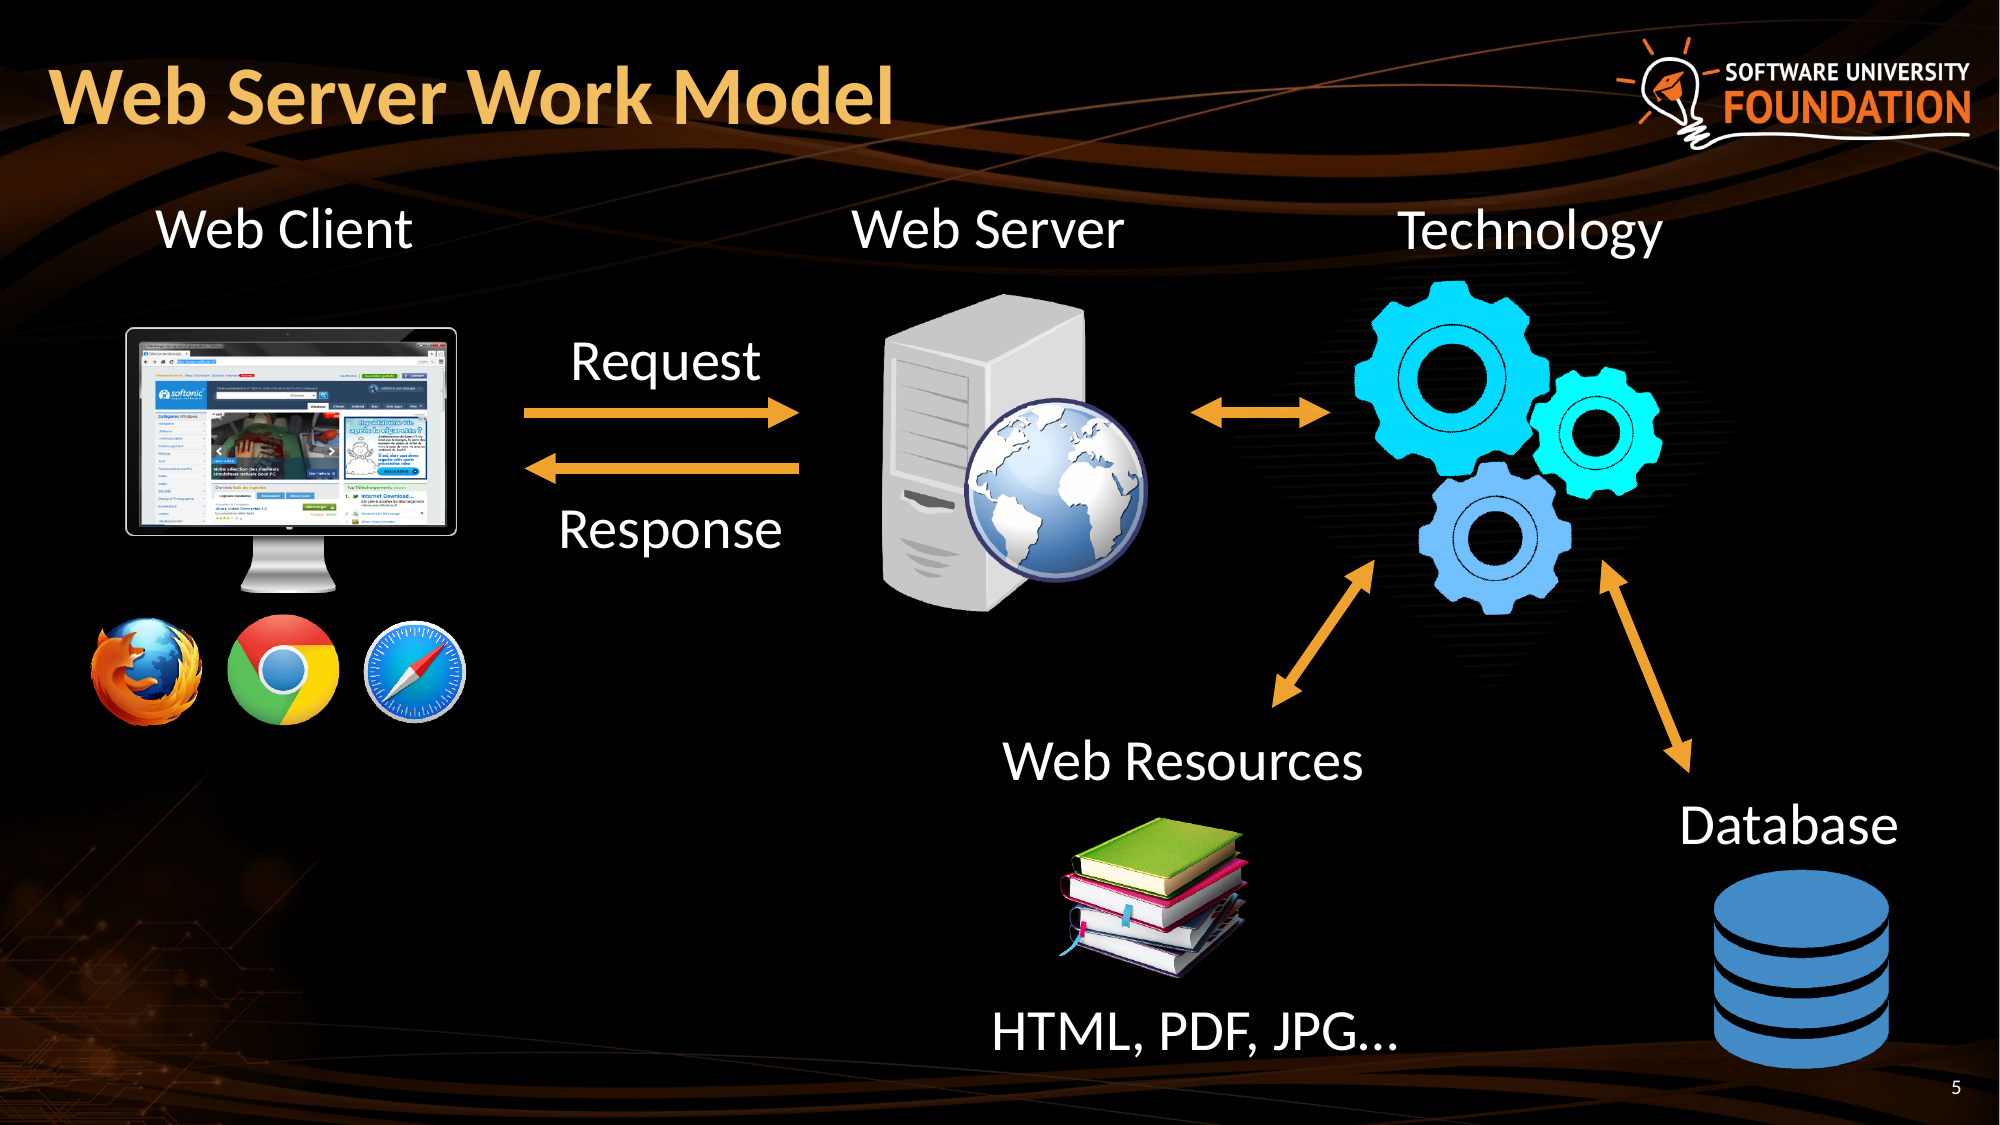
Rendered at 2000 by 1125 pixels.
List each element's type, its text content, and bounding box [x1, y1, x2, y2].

text_box Technology [1382, 183, 1465, 249]
text_box Web Client [141, 182, 454, 268]
title Web Server Work Model [30, 6, 1602, 189]
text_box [976, 714, 1425, 1071]
slide_number 5 [1897, 1070, 1968, 1103]
text_box Technology [1487, 183, 1696, 269]
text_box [1664, 778, 1938, 1078]
text_box Web Server [837, 183, 1150, 268]
picture [0, 0, 2000, 1125]
text_box Request [555, 314, 800, 400]
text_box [1271, 559, 1375, 708]
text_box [1602, 559, 1690, 774]
text_box Response [543, 482, 813, 568]
